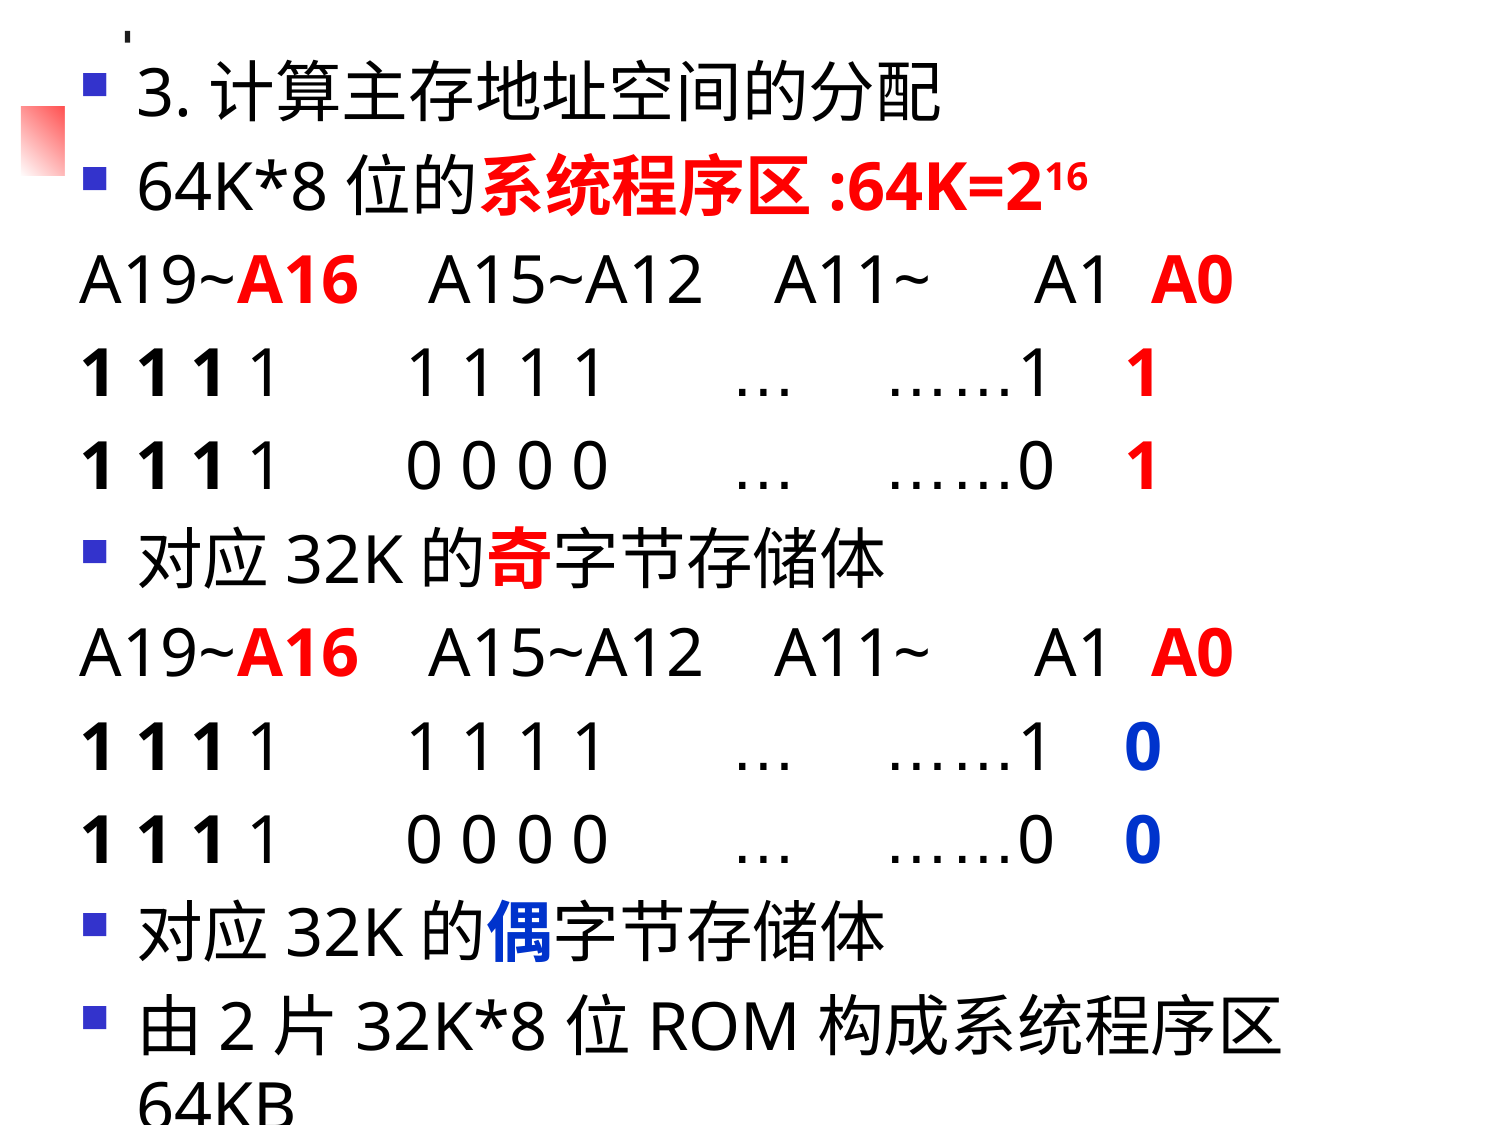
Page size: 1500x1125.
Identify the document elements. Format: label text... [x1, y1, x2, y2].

list 3.计算主存地址空间的分配 64K*8位的系统程序区:64K=216 A19~A16 A15~A12 A11~ A1 A0 1 1 1 1 1 1 1 1 … ……1 1 1 1 1 1 0 0 0 0 … ……0 1 对应32K的奇字节存储体 A19~A16 A15~A12 A11~ A1 A0 1 1 1 1 1 1 1 1 … ……1 0 1 1 1 1 0 0 0 0 … ……0 0 对应32K的偶字节存储体 由2片32K*8位ROM构成系统程序区64KB [64, 42, 1471, 1094]
